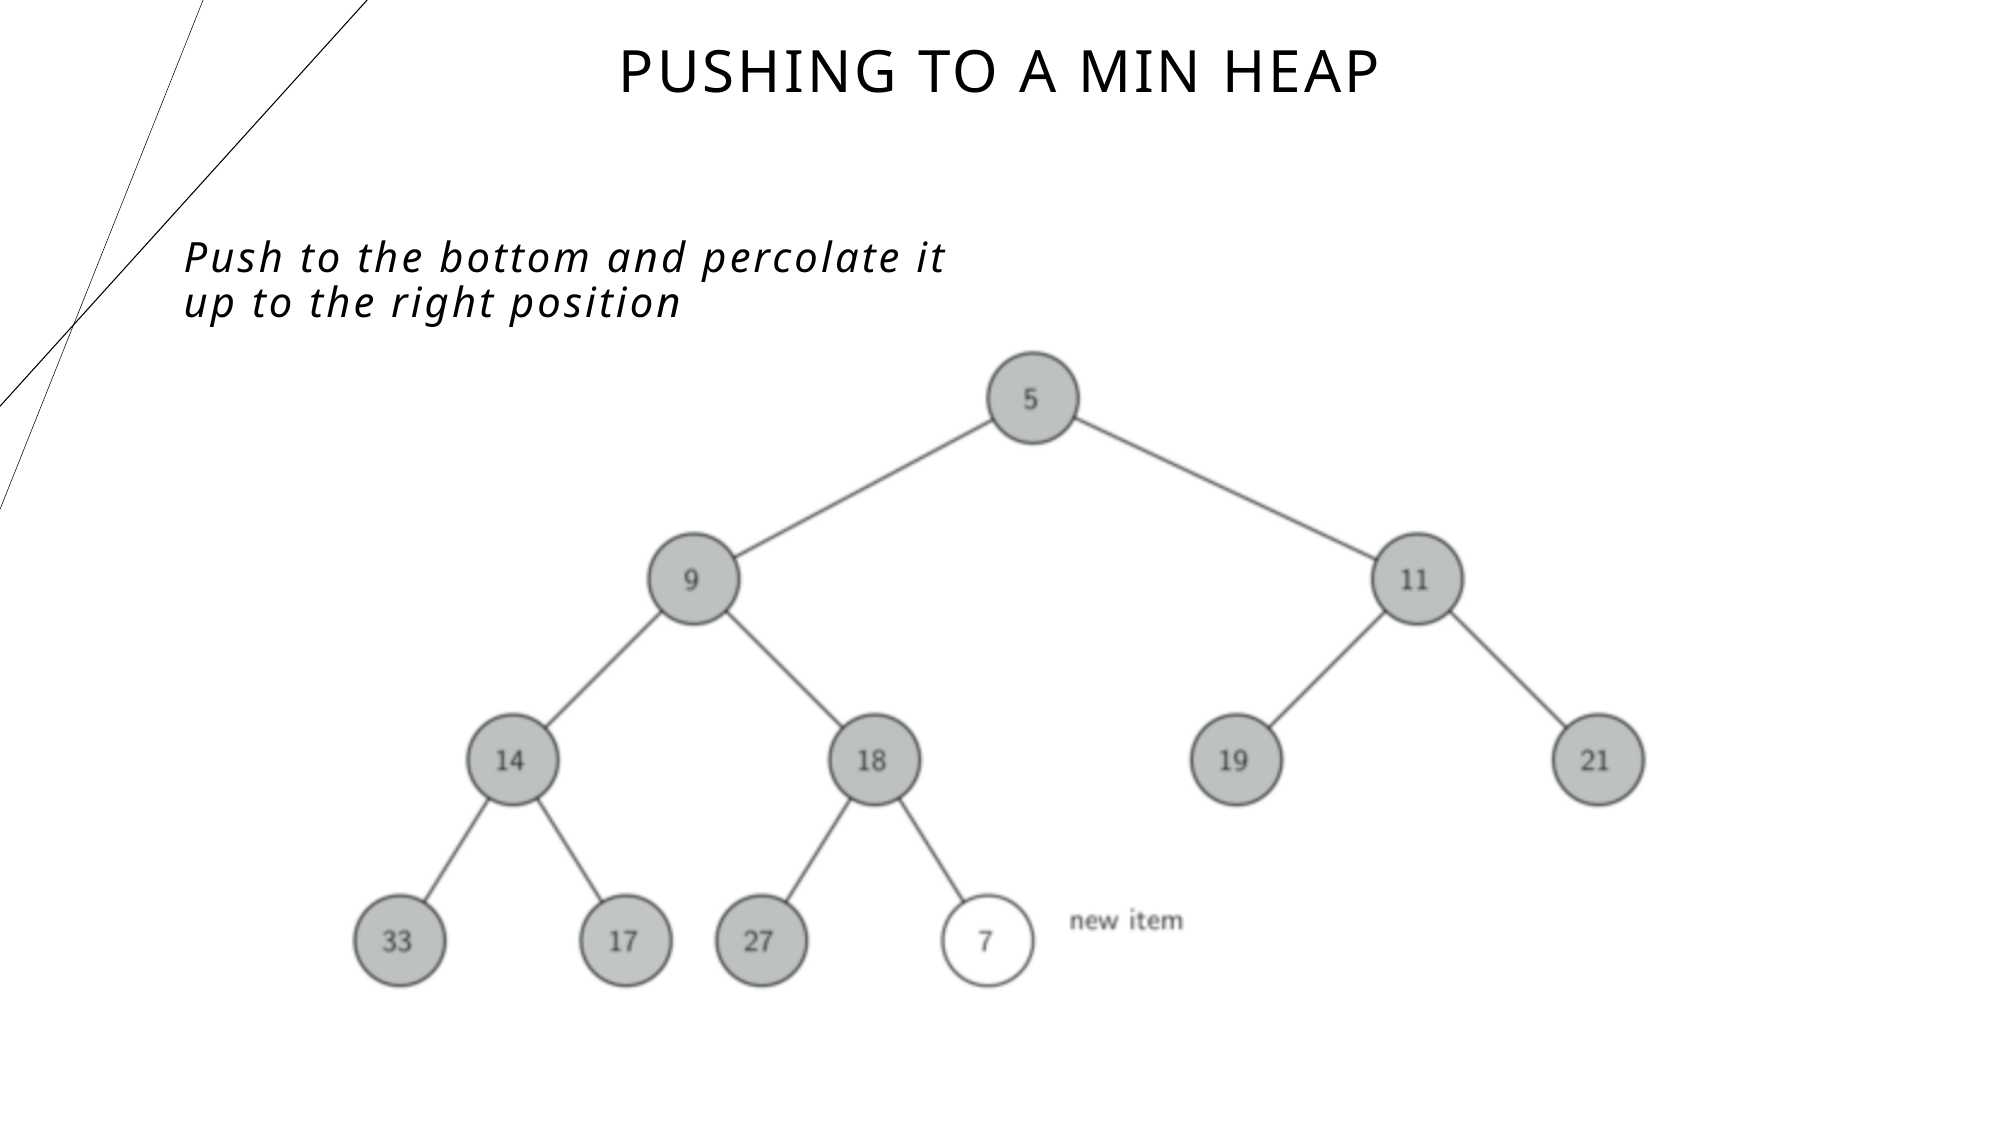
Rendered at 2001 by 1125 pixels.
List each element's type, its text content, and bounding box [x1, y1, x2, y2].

title Pushing to a min heap [309, 0, 1691, 149]
picture [332, 334, 1698, 1035]
list Push to the bottom and percolate it up to the right position [168, 134, 1007, 335]
